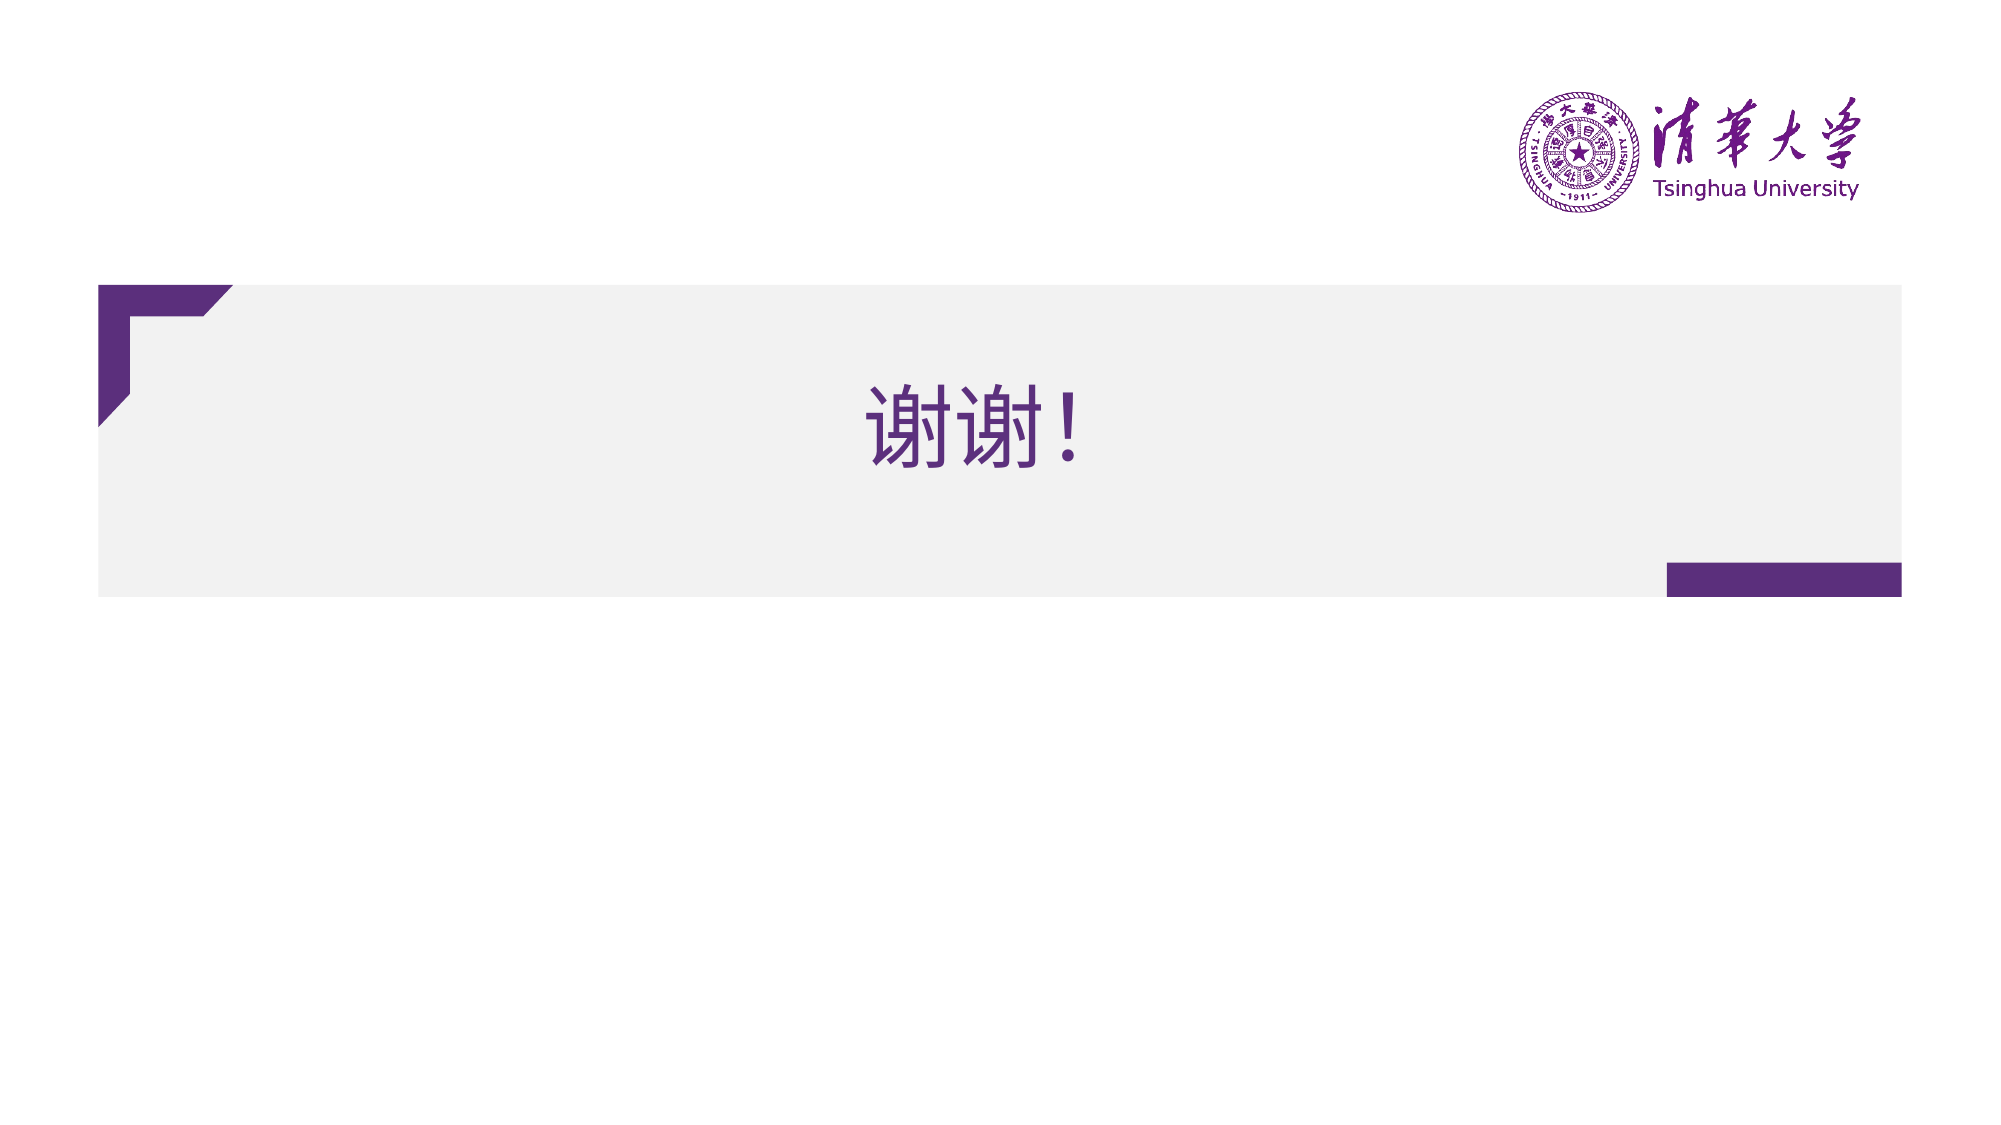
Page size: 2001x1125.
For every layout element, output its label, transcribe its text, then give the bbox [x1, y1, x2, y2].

picture [1481, 65, 1898, 242]
title 谢谢！ [157, 264, 1842, 488]
